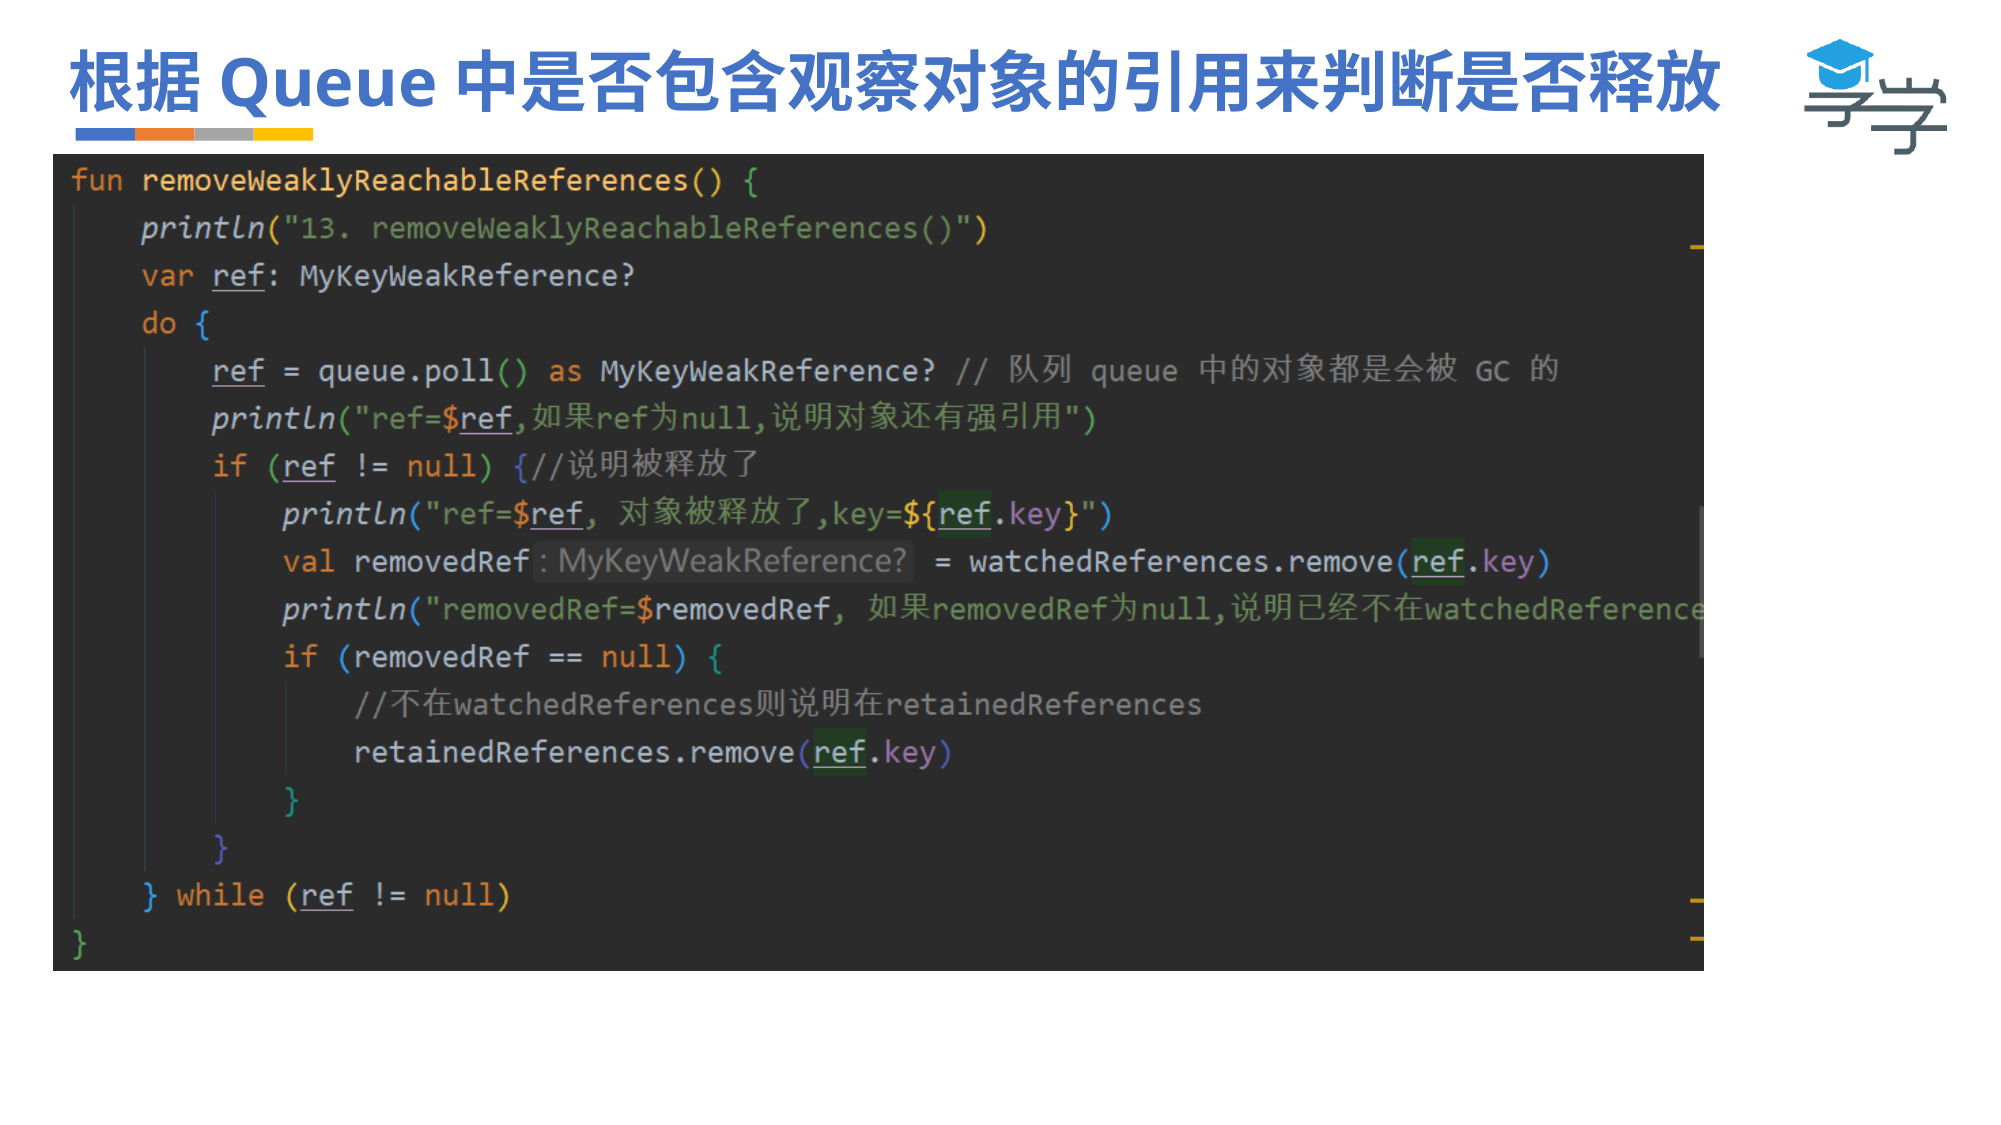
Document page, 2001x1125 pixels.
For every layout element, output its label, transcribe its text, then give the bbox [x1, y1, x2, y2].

picture [53, 154, 1704, 971]
title 根据Queue中是否包含观察对象的引用来判断是否释放 [53, 20, 1779, 129]
picture [1799, 20, 1952, 173]
